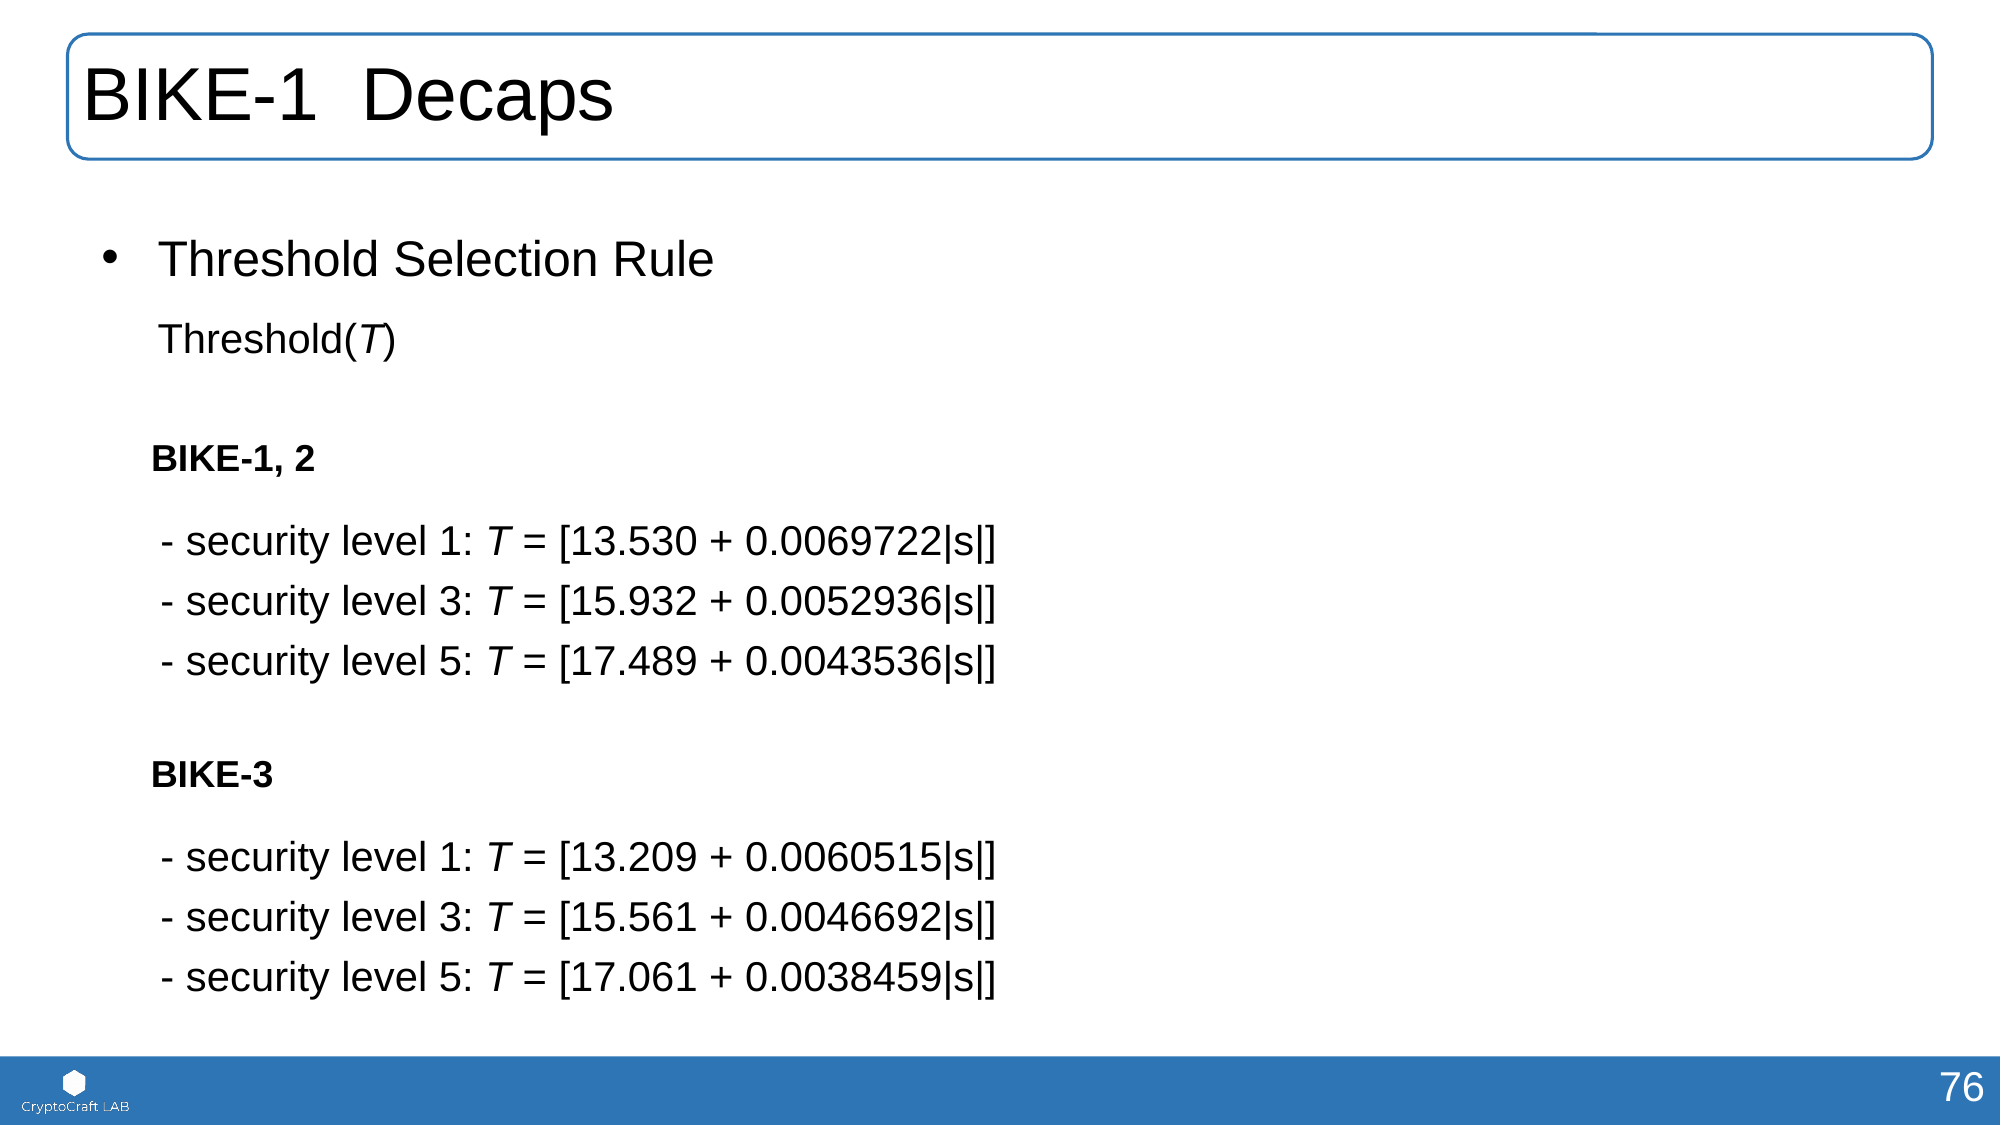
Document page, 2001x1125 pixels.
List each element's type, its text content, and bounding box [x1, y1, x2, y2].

text_box BIKE-3 [136, 742, 289, 802]
title BIKE-1 Decaps [67, 34, 1933, 160]
picture [13, 1061, 138, 1123]
text_box - security level 1: T = [13.209 + 0.0060515|s|] - security level 3: T = [15.561 + 0.0046692|s|] - security level 5: T = [17.061 + 0.0038459|s|] [145, 812, 1012, 1007]
text_box BIKE-1, 2 [136, 426, 331, 486]
list Threshold Selection Rule Threshold(T) [67, 189, 1933, 1019]
text_box - security level 1: T = [13.530 + 0.0069722|s|] - security level 3: T = [15.932 + 0.0052936|s|] - security level 5: T = [17.489 + 0.0043536|s|] [145, 496, 1012, 691]
